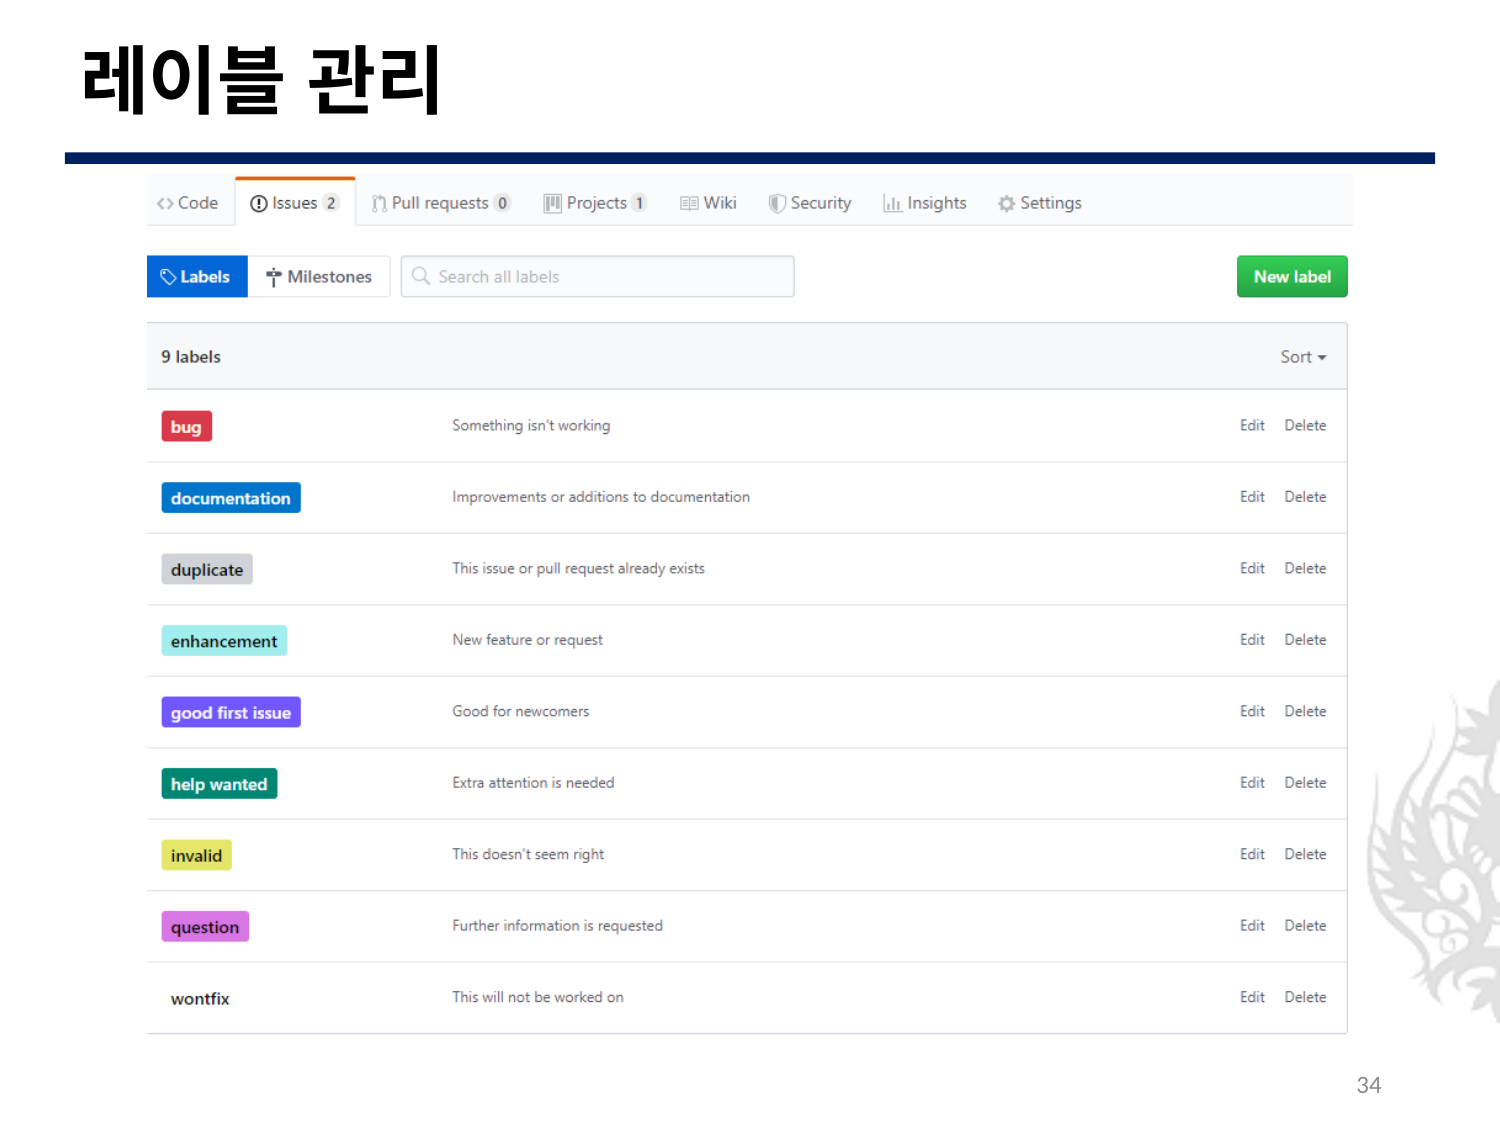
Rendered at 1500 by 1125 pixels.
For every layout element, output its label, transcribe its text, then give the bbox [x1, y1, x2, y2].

title 레이블 관리 [64, 26, 1436, 143]
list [147, 173, 1353, 1038]
slide_number 34 [1059, 1057, 1397, 1111]
